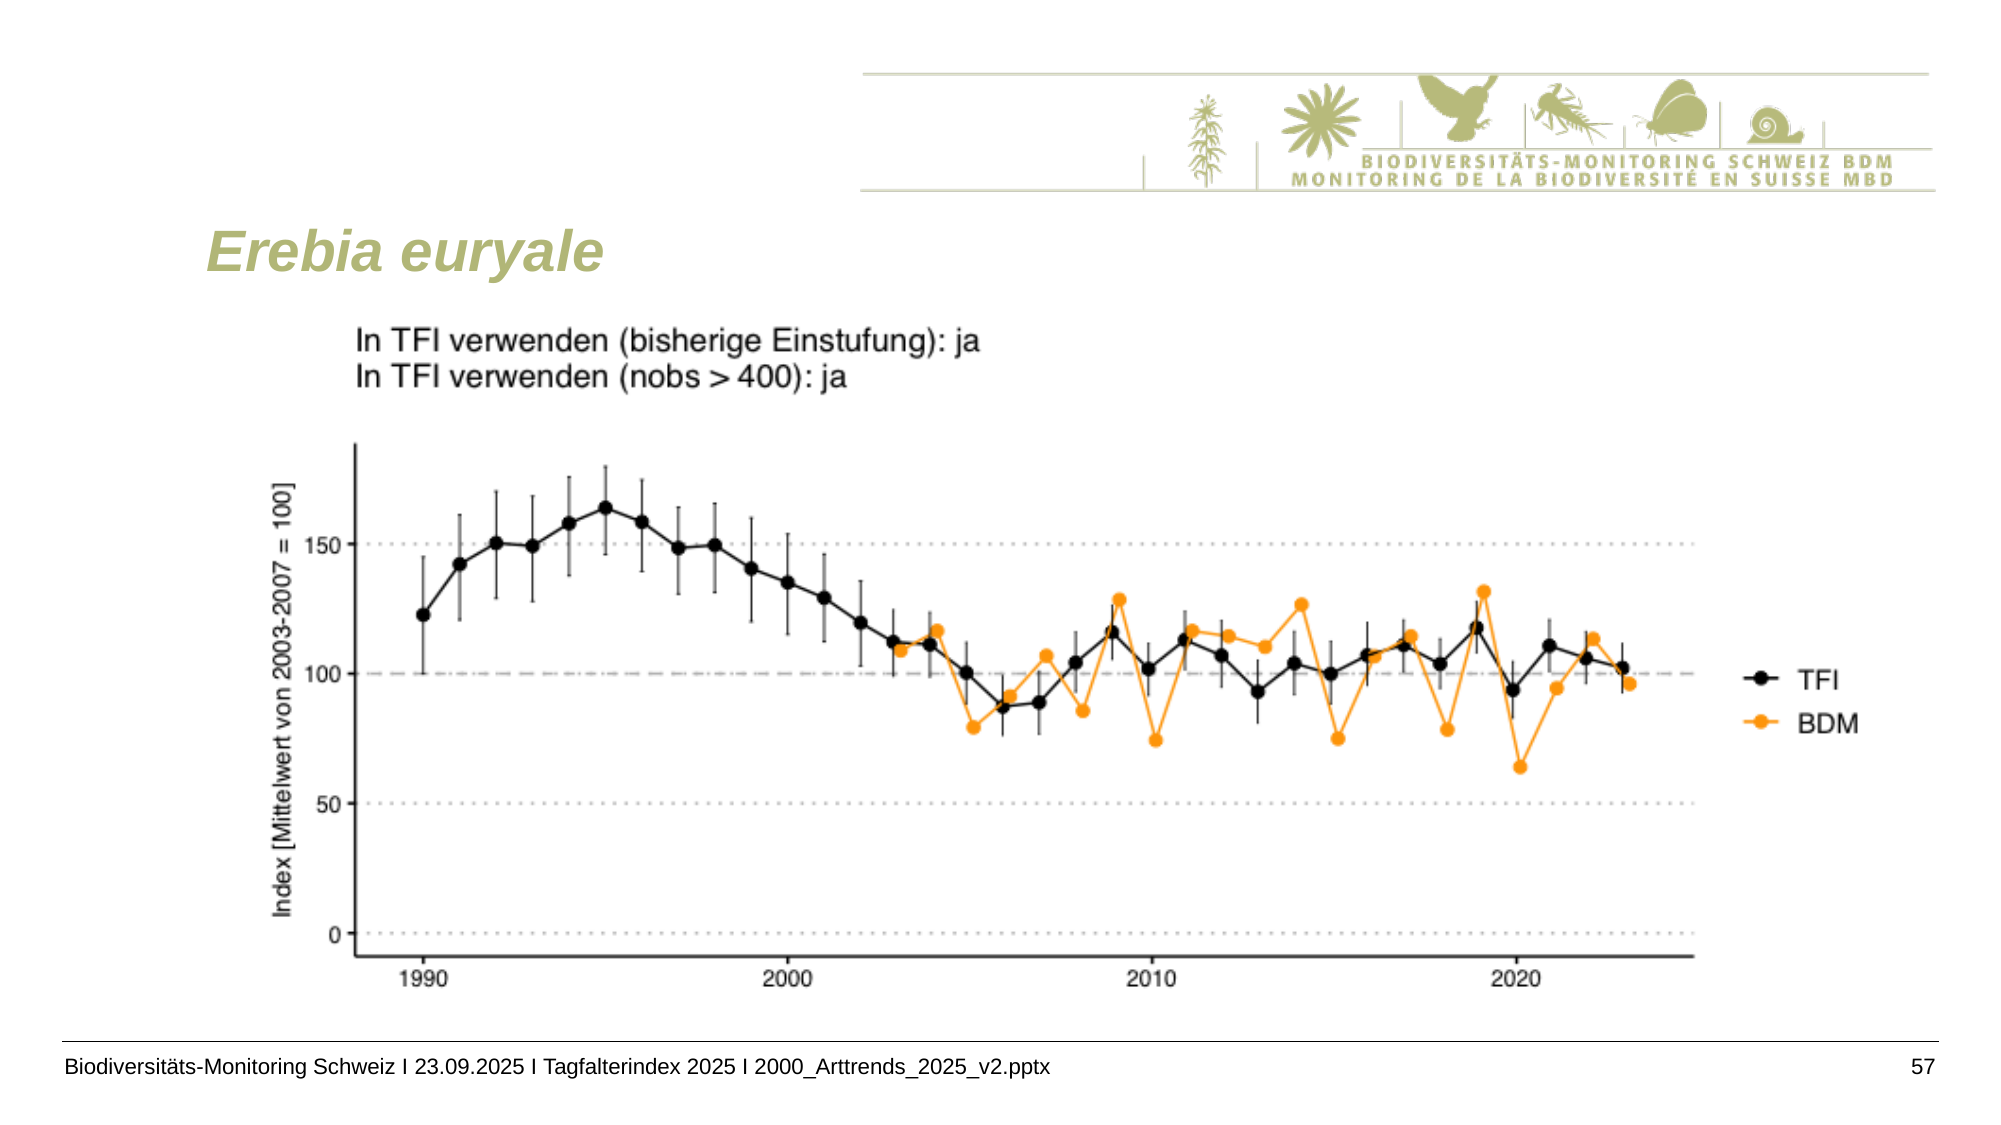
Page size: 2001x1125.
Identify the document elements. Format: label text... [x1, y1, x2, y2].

picture [258, 312, 1890, 1038]
footer Biodiversitäts-Monitoring Schweiz I 23.09.2025 I Tagfalterindex 2025 I 2000_Arttrends_2025_v2.pptx [64, 1052, 1287, 1080]
title Erebia euryale [206, 213, 1941, 301]
